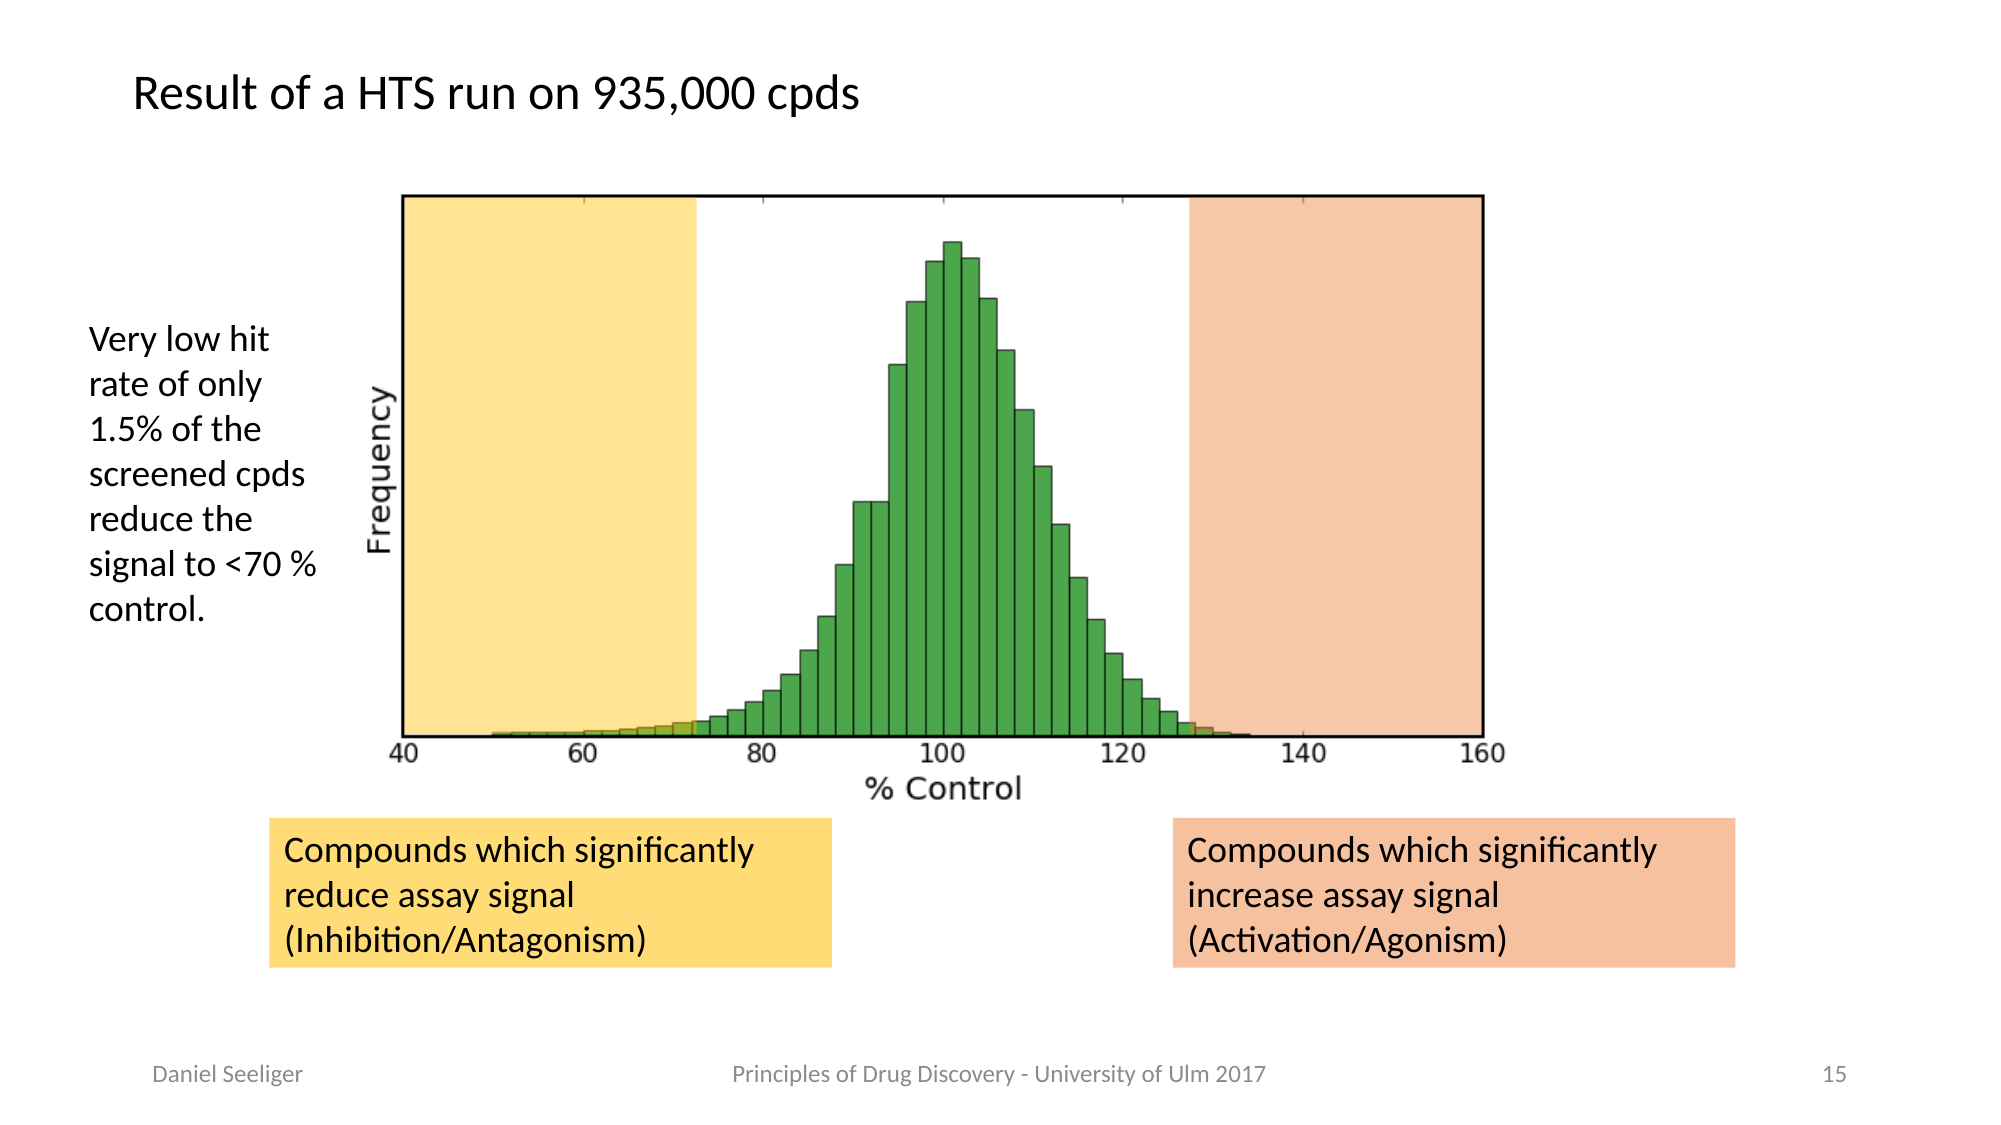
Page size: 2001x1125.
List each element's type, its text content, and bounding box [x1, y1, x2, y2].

slide_number 15 [1412, 1042, 1863, 1103]
text_box Compounds which significantly increase assay signal (Activation/Agonism) [1172, 817, 1736, 968]
picture [228, 127, 1622, 824]
footer Principles of Drug Discovery - University of Ulm 2017 [662, 1042, 1338, 1103]
text_box Result of a HTS run on 935,000 cpds [118, 51, 876, 127]
text_box Very low hit rate of only 1.5% of the screened cpds reduce the signal to <70 % control. [73, 306, 228, 636]
slide_number Daniel Seeliger [137, 1042, 588, 1103]
text_box Compounds which significantly reduce assay signal (Inhibition/Antagonism) [269, 824, 832, 968]
